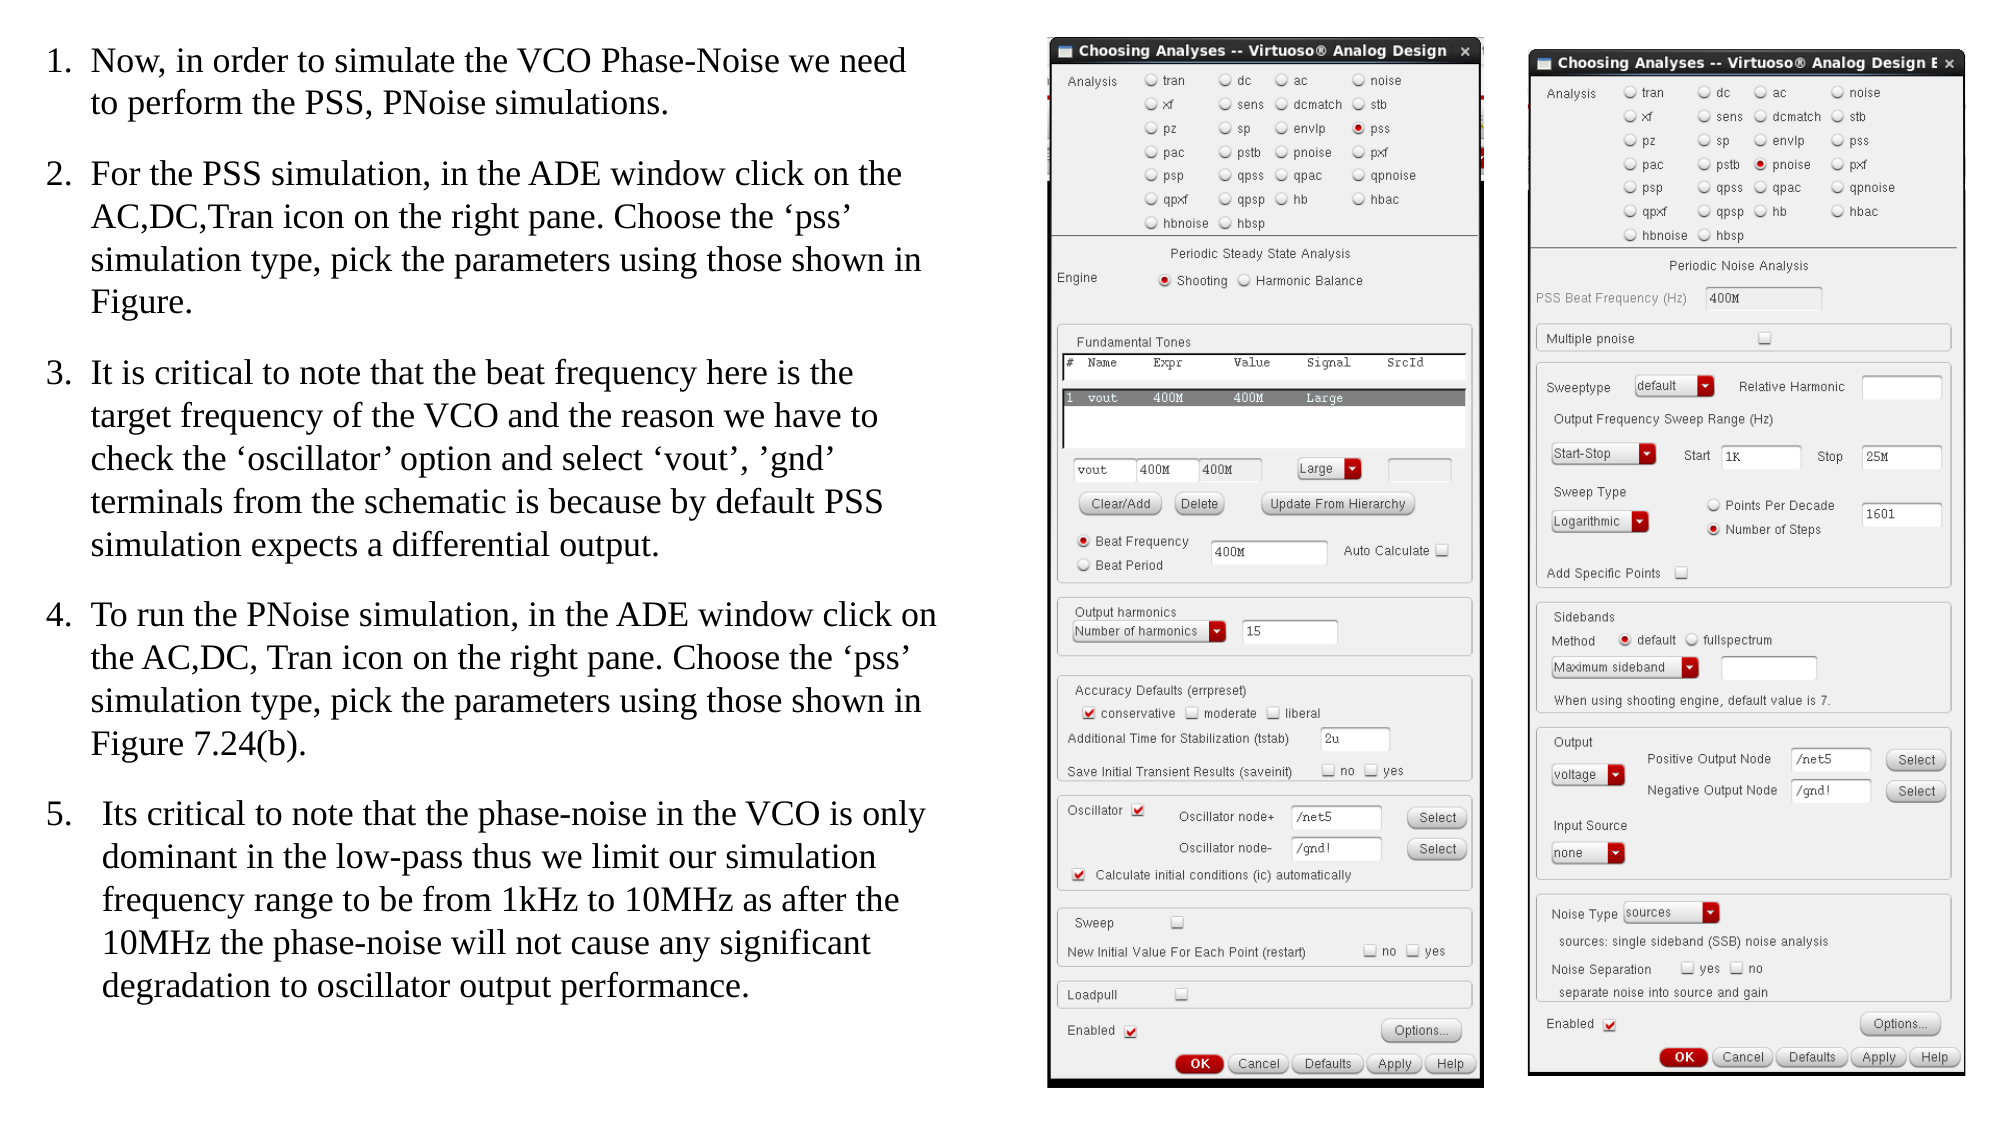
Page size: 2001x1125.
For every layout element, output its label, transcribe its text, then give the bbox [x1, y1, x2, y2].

list Now, in order to simulate the VCO Phase-Noise we need to perform the PSS, PNoise simulations. For the PSS simulation, in the ADE window click on the AC,DC,Tran icon on the right pane. Choose the ‘pss’ simulation type, pick the parameters using those shown in Figure. It is critical to note that the beat frequency here is the target frequency of the VCO and the reason we have to check the ‘oscillator’ option and select ‘vout’, ’gnd’ terminals from the schematic is because by default PSS simulation expects a differential output. To run the PNoise simulation, in the ADE window click on the AC,DC, Tran icon on the right pane. Choose the ‘pss’ simulation type, pick the parameters using those shown in Figure 7.24(b). Its critical to note that the phase-noise in the VCO is only dominant in the low-pass thus we limit our simulation frequency range to be from 1kHz to 10MHz as after the 10MHz the phase-noise will not cause any significant degradation to oscillator output performance. [18, 28, 949, 1097]
picture [1047, 37, 1485, 1088]
picture [1527, 48, 1966, 1076]
